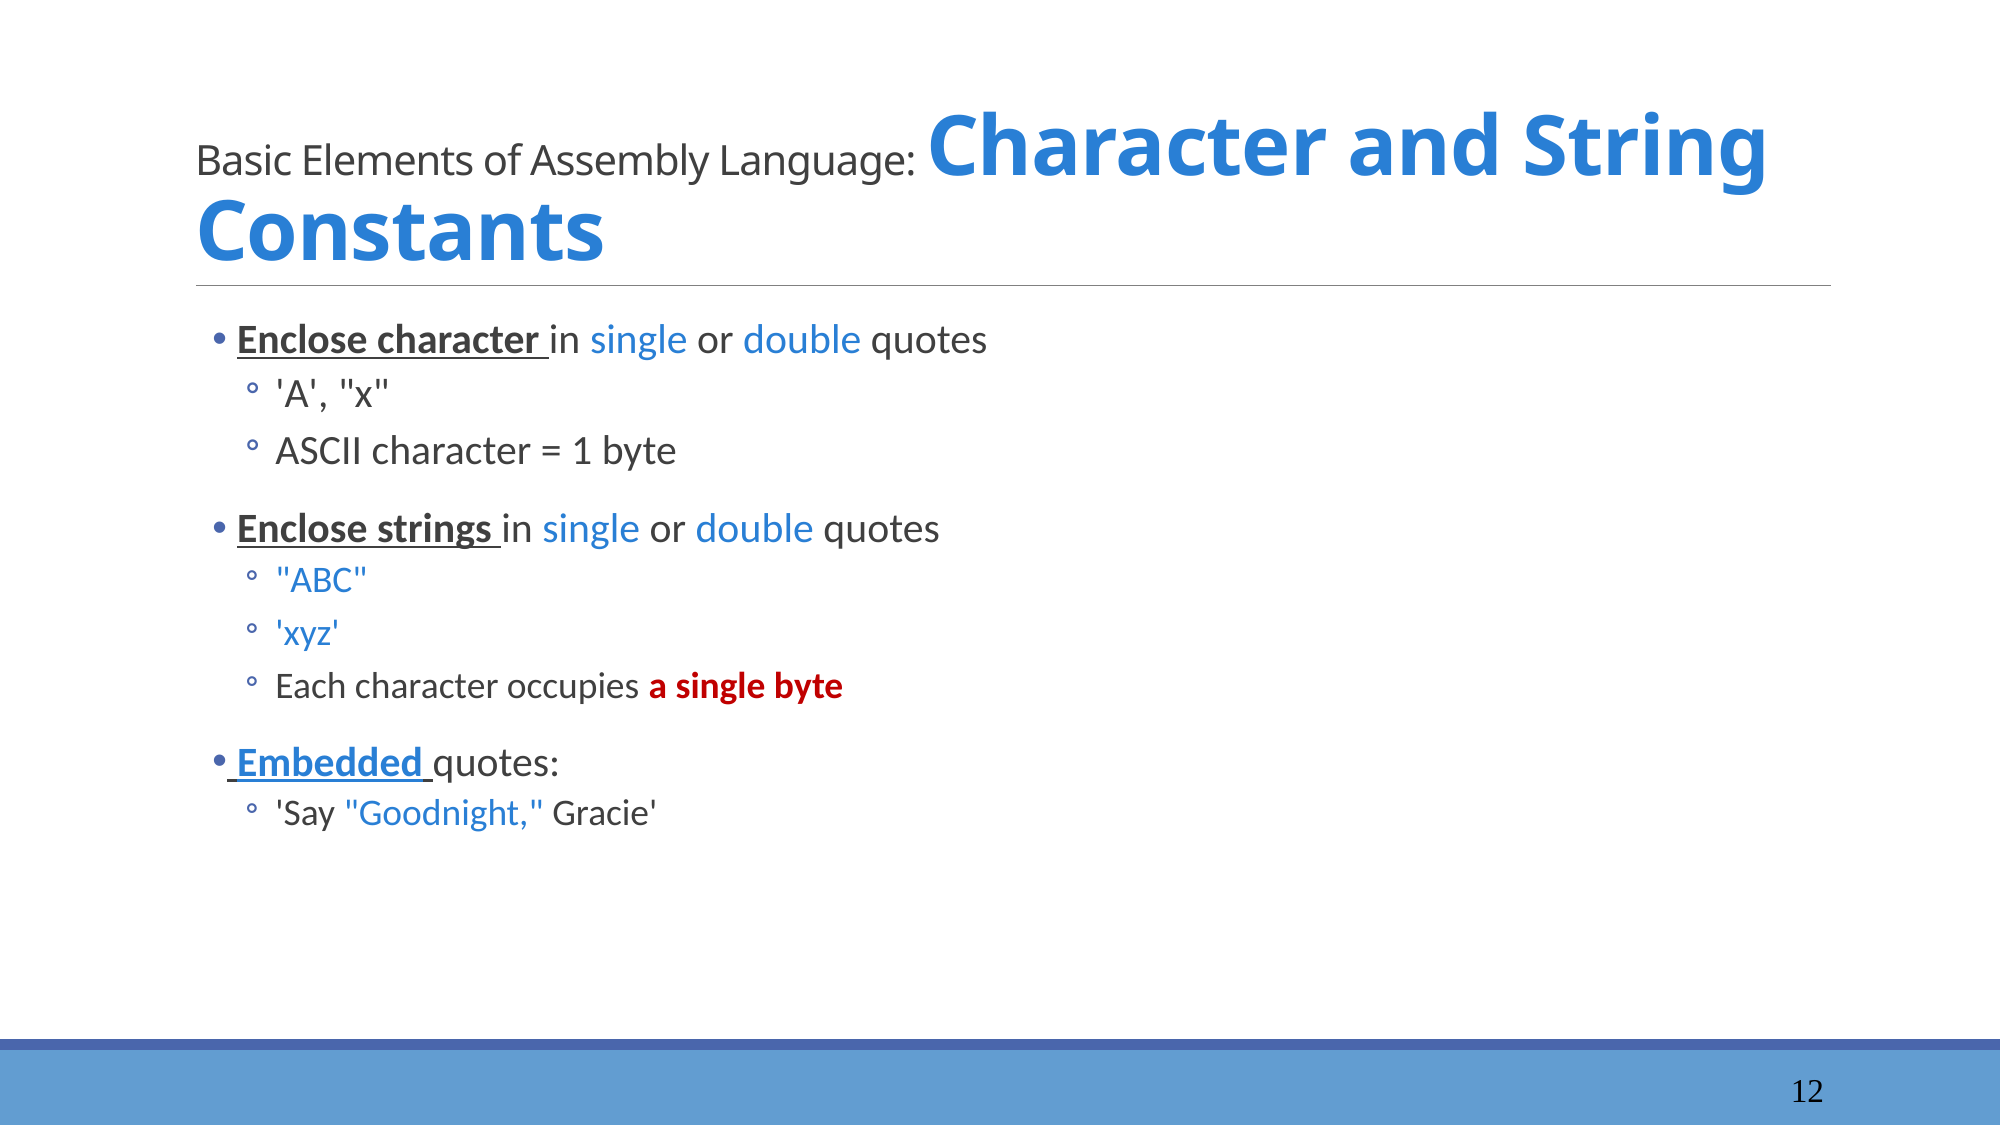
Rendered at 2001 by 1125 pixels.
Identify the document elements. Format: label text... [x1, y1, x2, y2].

title Basic Elements of Assembly Language: Character and String Constants [180, 47, 1830, 285]
slide_number 13 [1624, 1059, 1840, 1120]
list Enclose character in single or double quotes 'A', "x" ASCII character = 1 byte Enclose strings in single or double quotes "ABC" 'xyz' Each character occupies a single byte Embedded quotes: 'Say "Goodnight," Gracie' [212, 310, 1488, 986]
